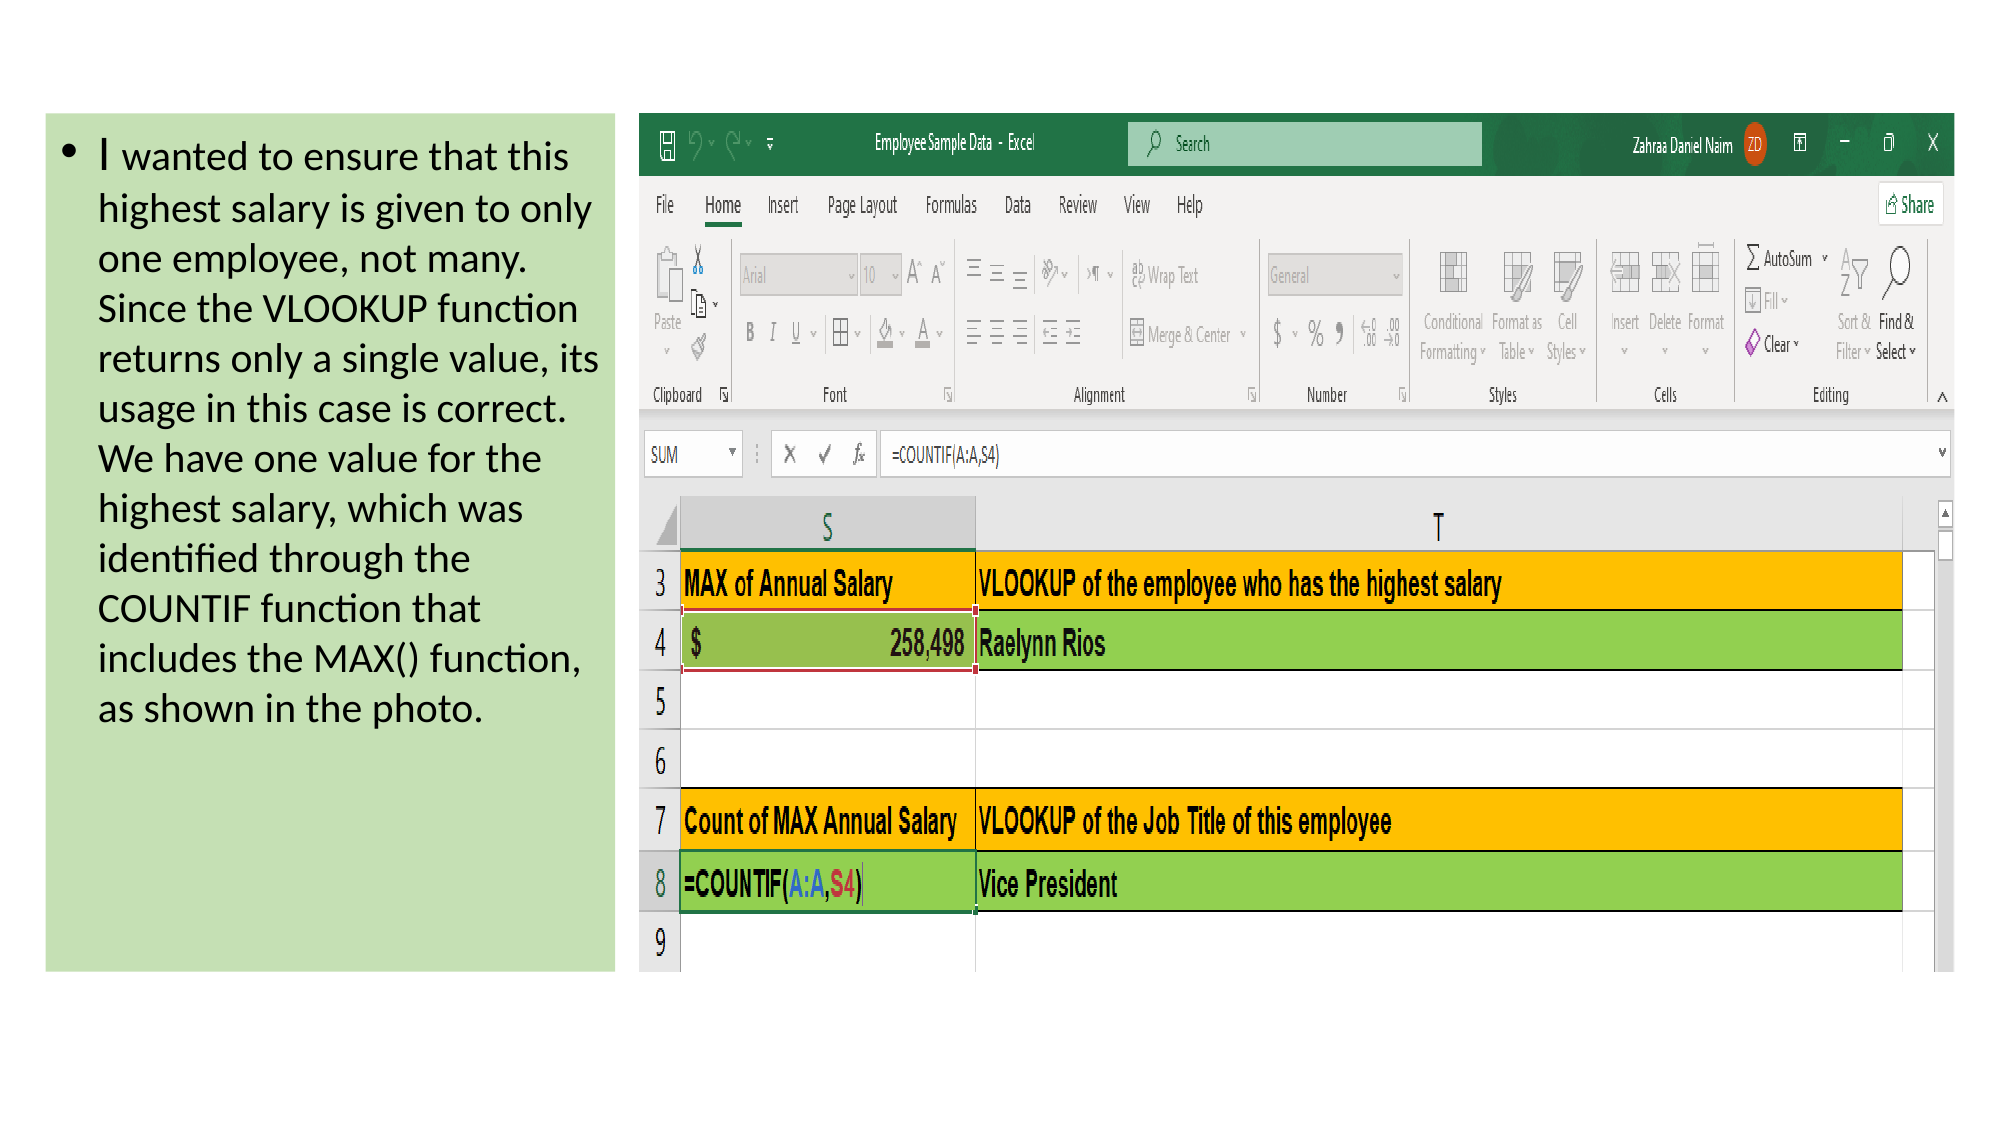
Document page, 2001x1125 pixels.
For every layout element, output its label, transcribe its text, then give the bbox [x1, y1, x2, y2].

picture [639, 113, 1955, 972]
text_box I wanted to ensure that this highest salary is given to only one employee, not many. Since the VLOOKUP function returns only a single value, its usage in this case is correct. We have one value for the highest salary, which was identified through the COUNTIF function that includes the MAX() function, as shown in the photo. [45, 113, 616, 972]
